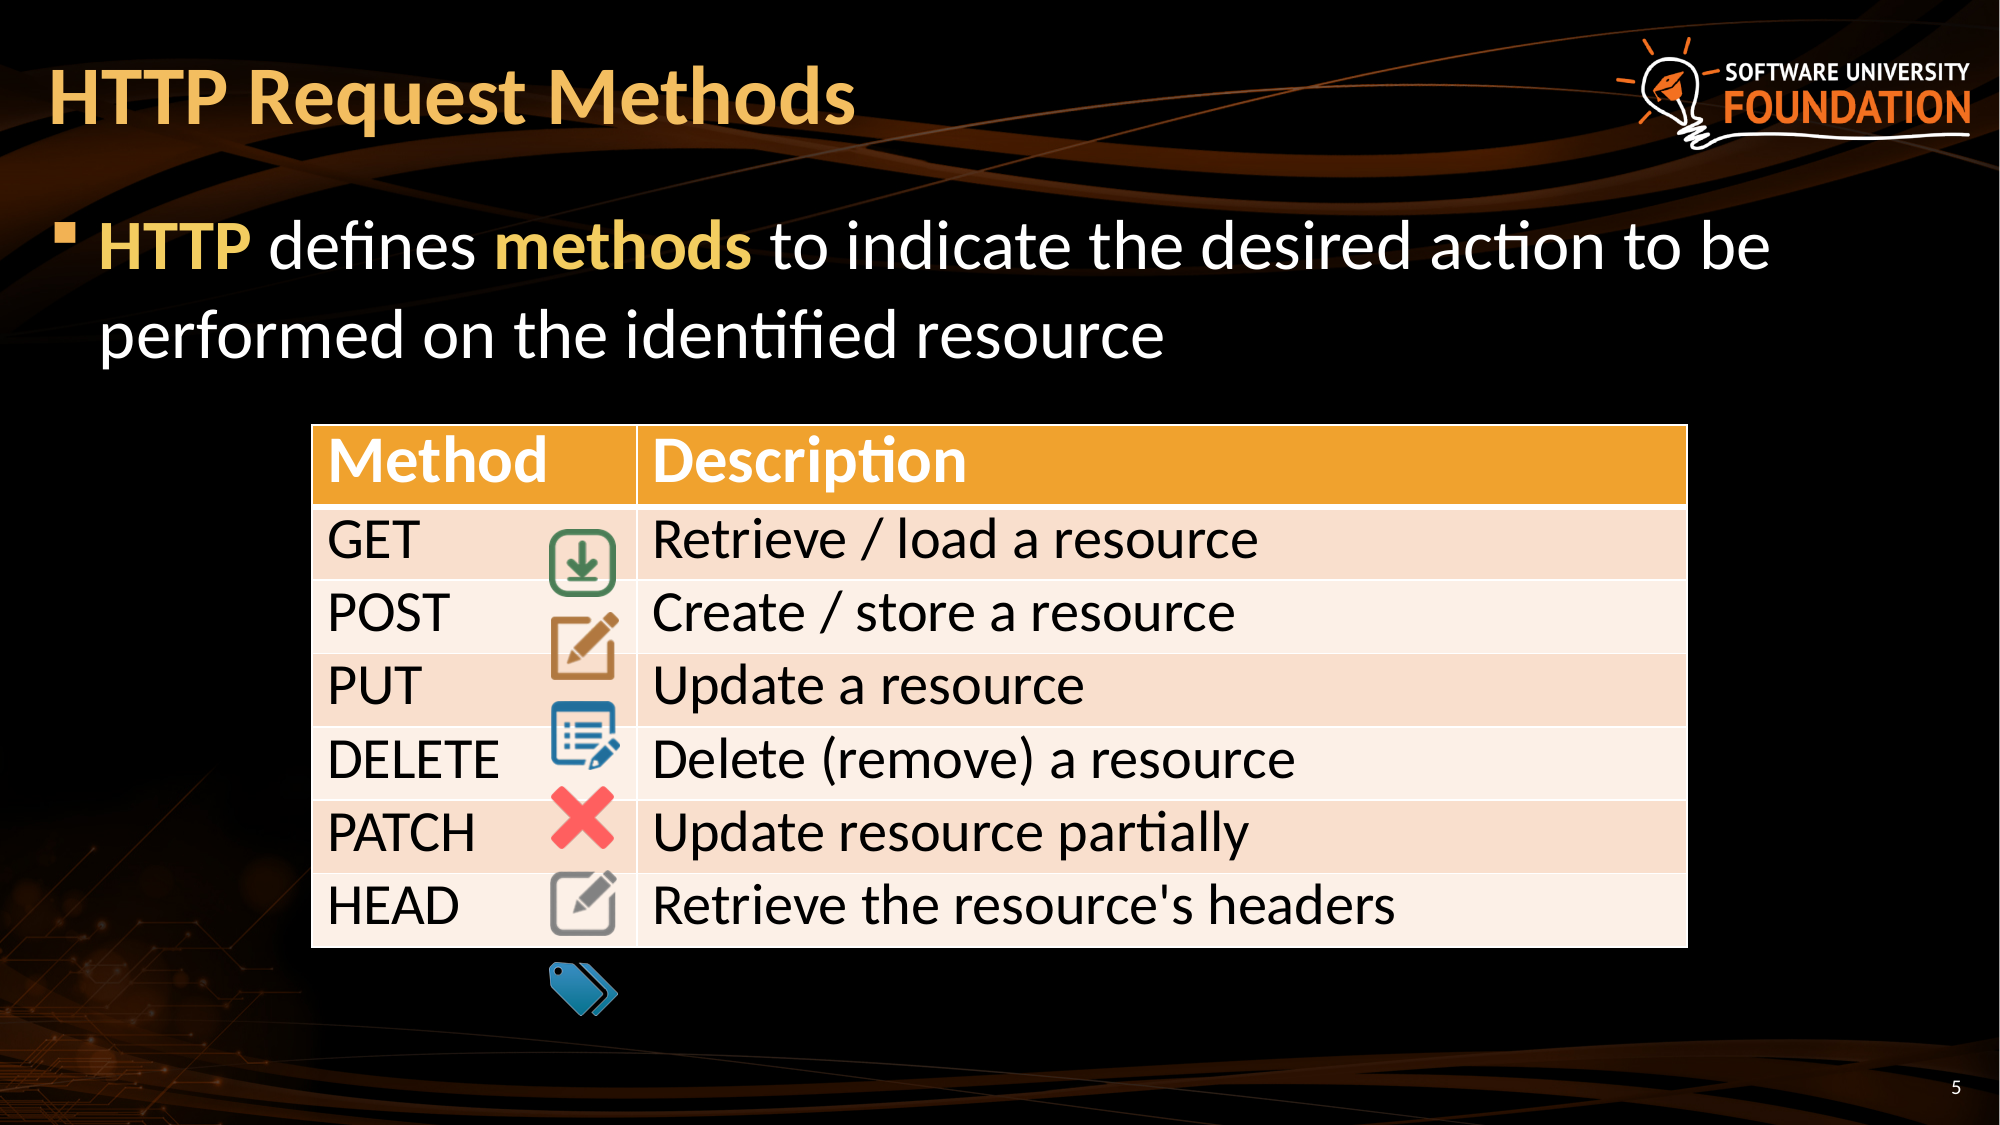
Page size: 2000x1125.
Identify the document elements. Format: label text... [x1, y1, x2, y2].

table_cell Retrieve / load a resource [638, 510, 1686, 579]
table_cell PUT [313, 654, 636, 726]
table_cell PATCH [313, 801, 636, 873]
picture [0, 0, 2000, 1125]
table_cell Update resource partially [638, 801, 1686, 873]
table_header Method [313, 426, 636, 504]
title HTTP Request Methods [30, 6, 1602, 189]
table_cell POST [313, 581, 636, 653]
table_cell Create / store a resource [638, 581, 1686, 653]
list HTTP defines methods to indicate the desired action to be performed on the identified resource [31, 188, 1968, 1103]
table_cell Delete (remove) a resource [638, 728, 1686, 799]
table_cell Retrieve the resource's headers [638, 874, 1686, 946]
table_cell HEAD [313, 874, 636, 946]
table_header Description [638, 426, 1686, 504]
table_cell Update a resource [638, 654, 1686, 726]
table_cell DELETE [313, 728, 636, 799]
table_cell GET [313, 510, 636, 579]
